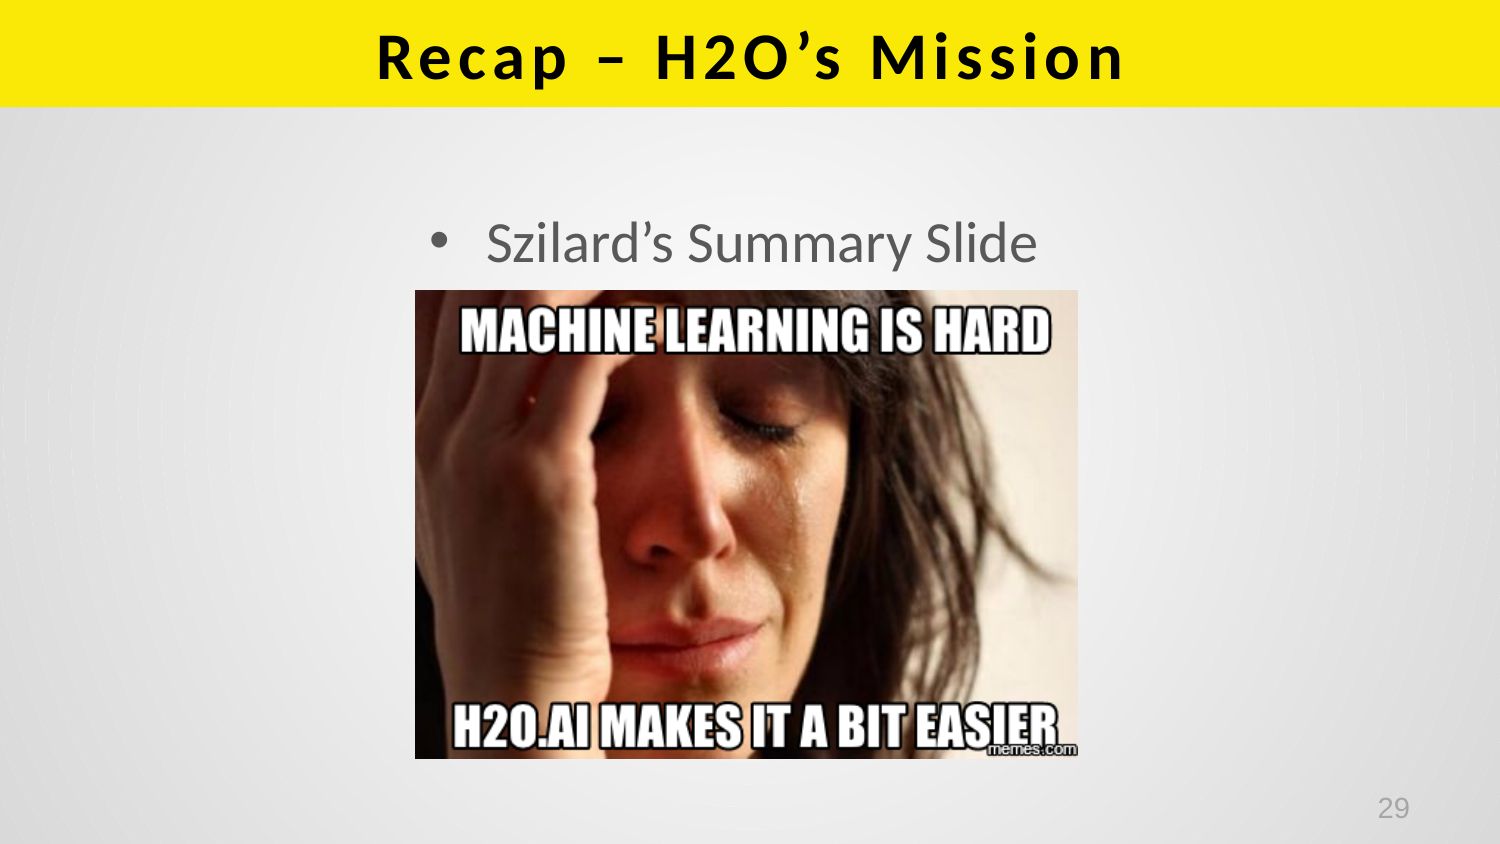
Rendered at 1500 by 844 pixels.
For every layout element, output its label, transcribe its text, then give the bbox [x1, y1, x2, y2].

slide_number 29 [1074, 782, 1425, 827]
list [414, 289, 1078, 759]
text_box Szilard’s Summary Slide [414, 196, 1078, 289]
title Recap – H2O’s Mission [75, 0, 1425, 108]
